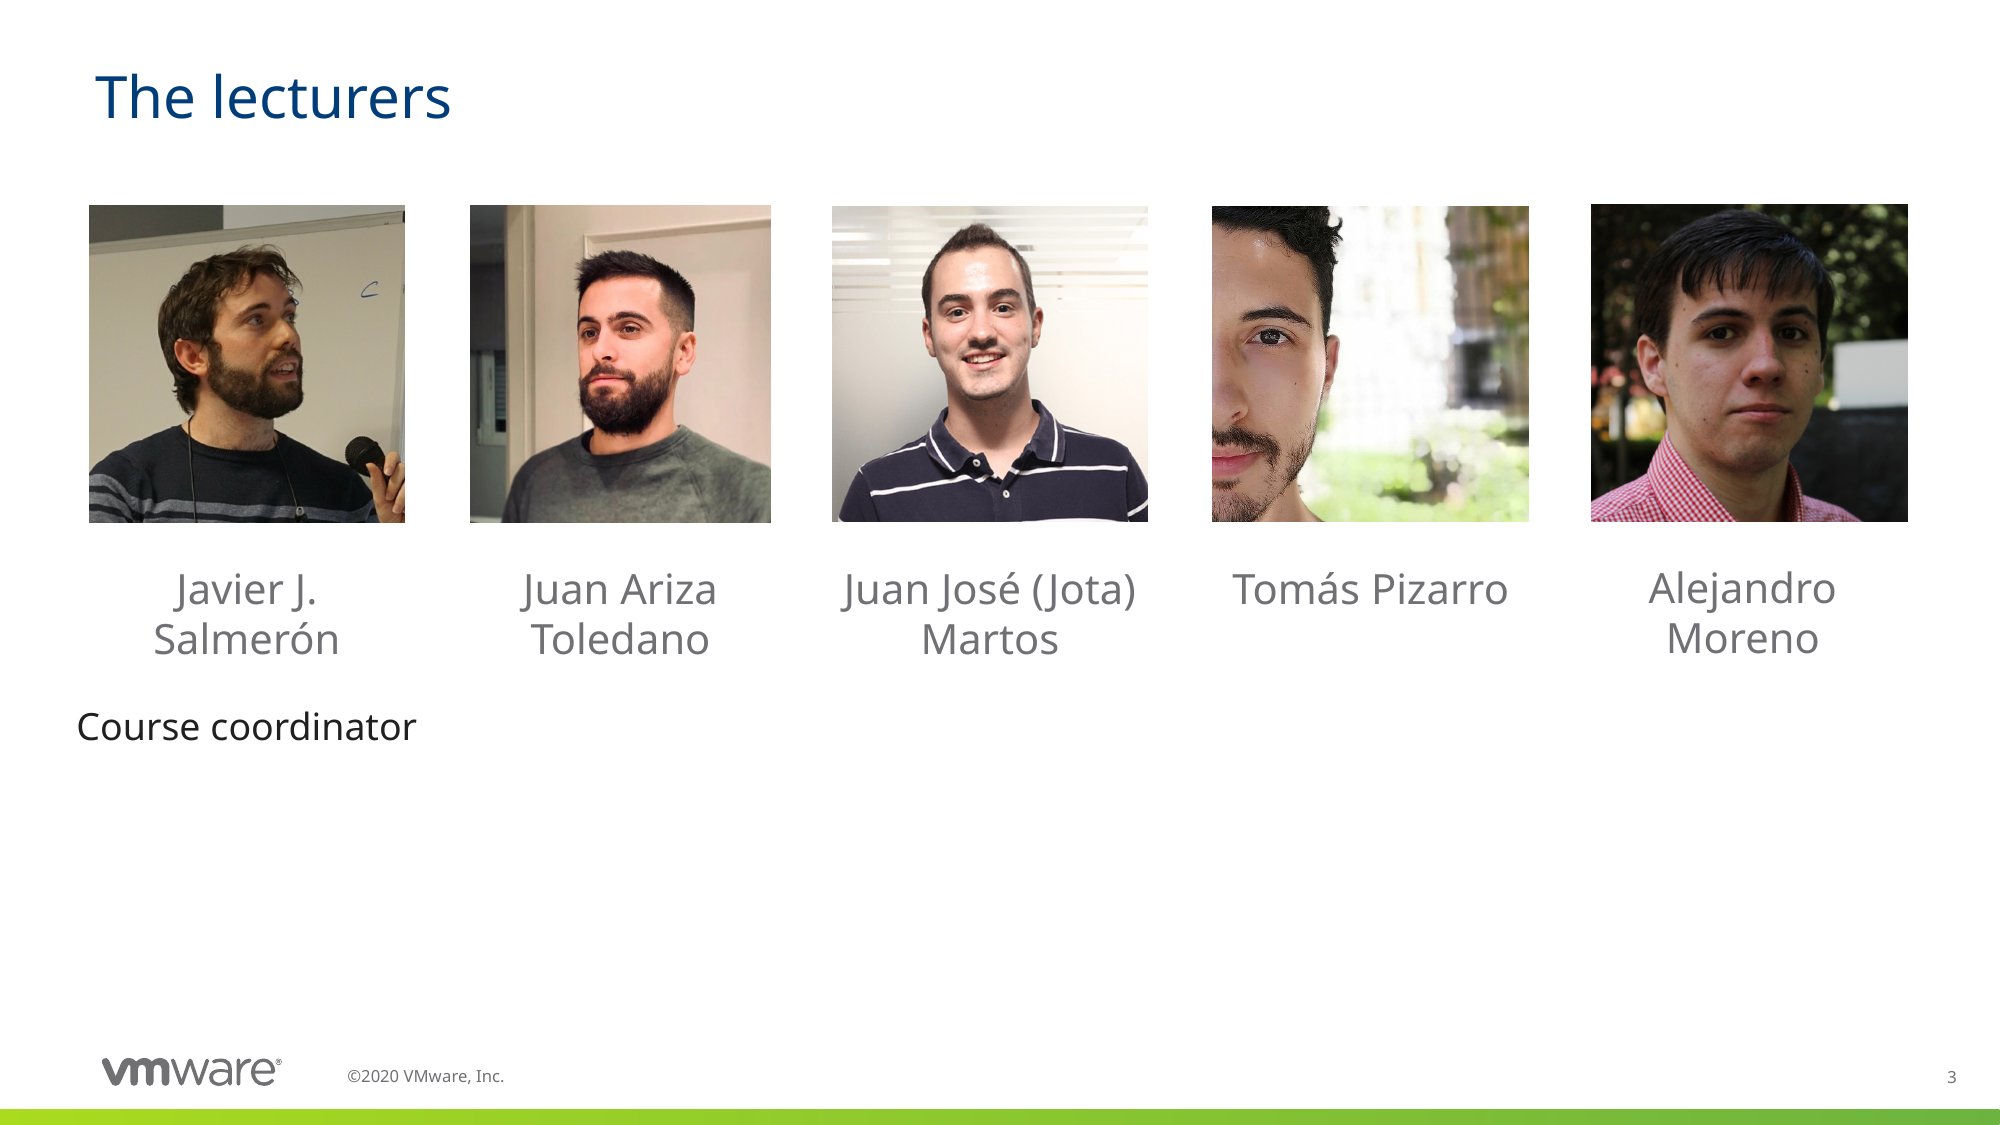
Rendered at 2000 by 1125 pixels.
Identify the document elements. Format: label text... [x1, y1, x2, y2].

text_box Juan José (Jota) Martos [825, 562, 1155, 663]
text_box Juan Ariza Toledano [456, 562, 785, 663]
picture [470, 205, 771, 523]
picture [1212, 206, 1529, 523]
title The lecturers [95, 67, 1900, 131]
text_box Tomás Pizarro [1206, 562, 1535, 613]
text_box Alejandro Moreno [1578, 561, 1908, 662]
text_box Javier J. Salmerón [82, 562, 412, 663]
picture [89, 205, 405, 523]
text_box Course coordinator [62, 703, 432, 749]
picture [1591, 204, 1908, 522]
picture [831, 206, 1148, 522]
